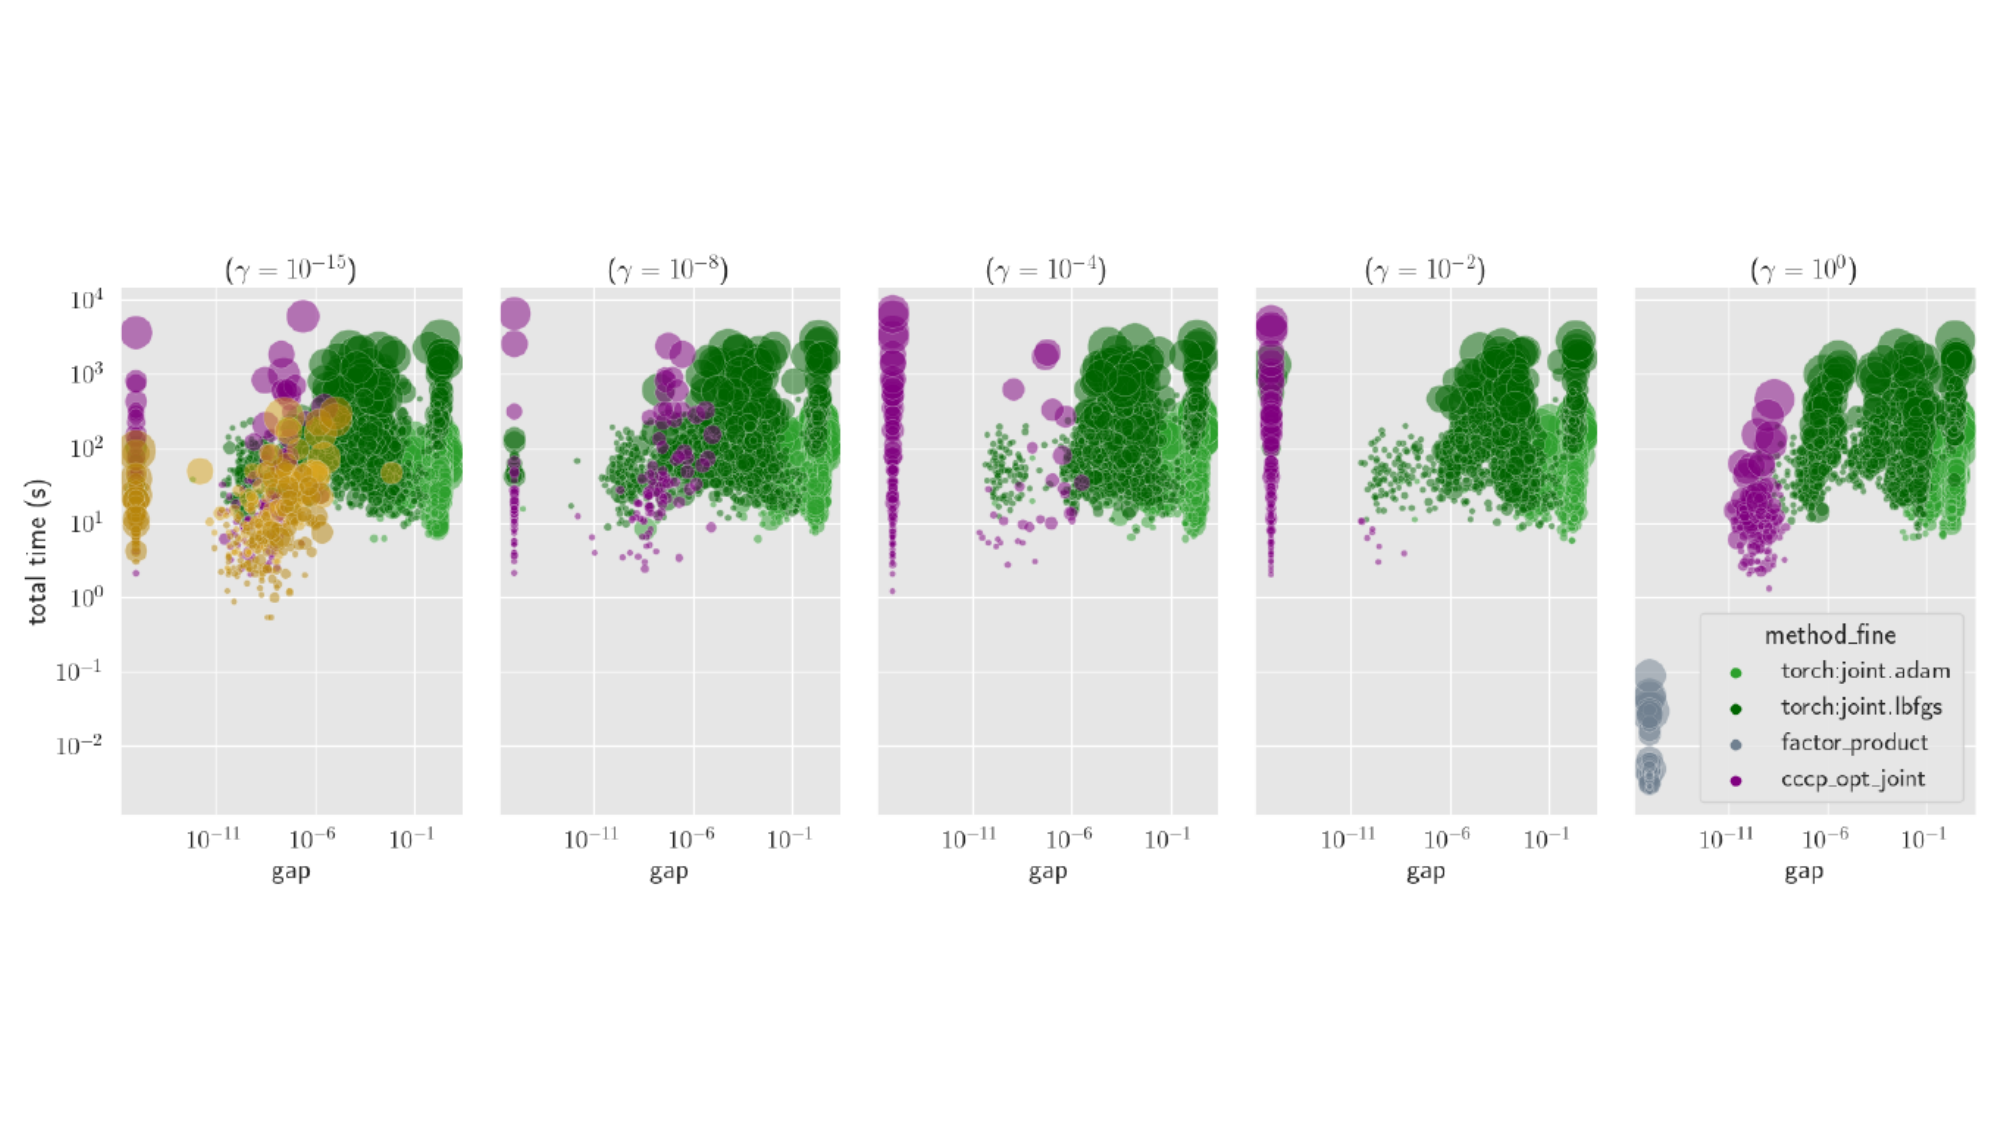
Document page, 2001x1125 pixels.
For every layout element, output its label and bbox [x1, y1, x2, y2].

picture [0, 235, 2000, 890]
